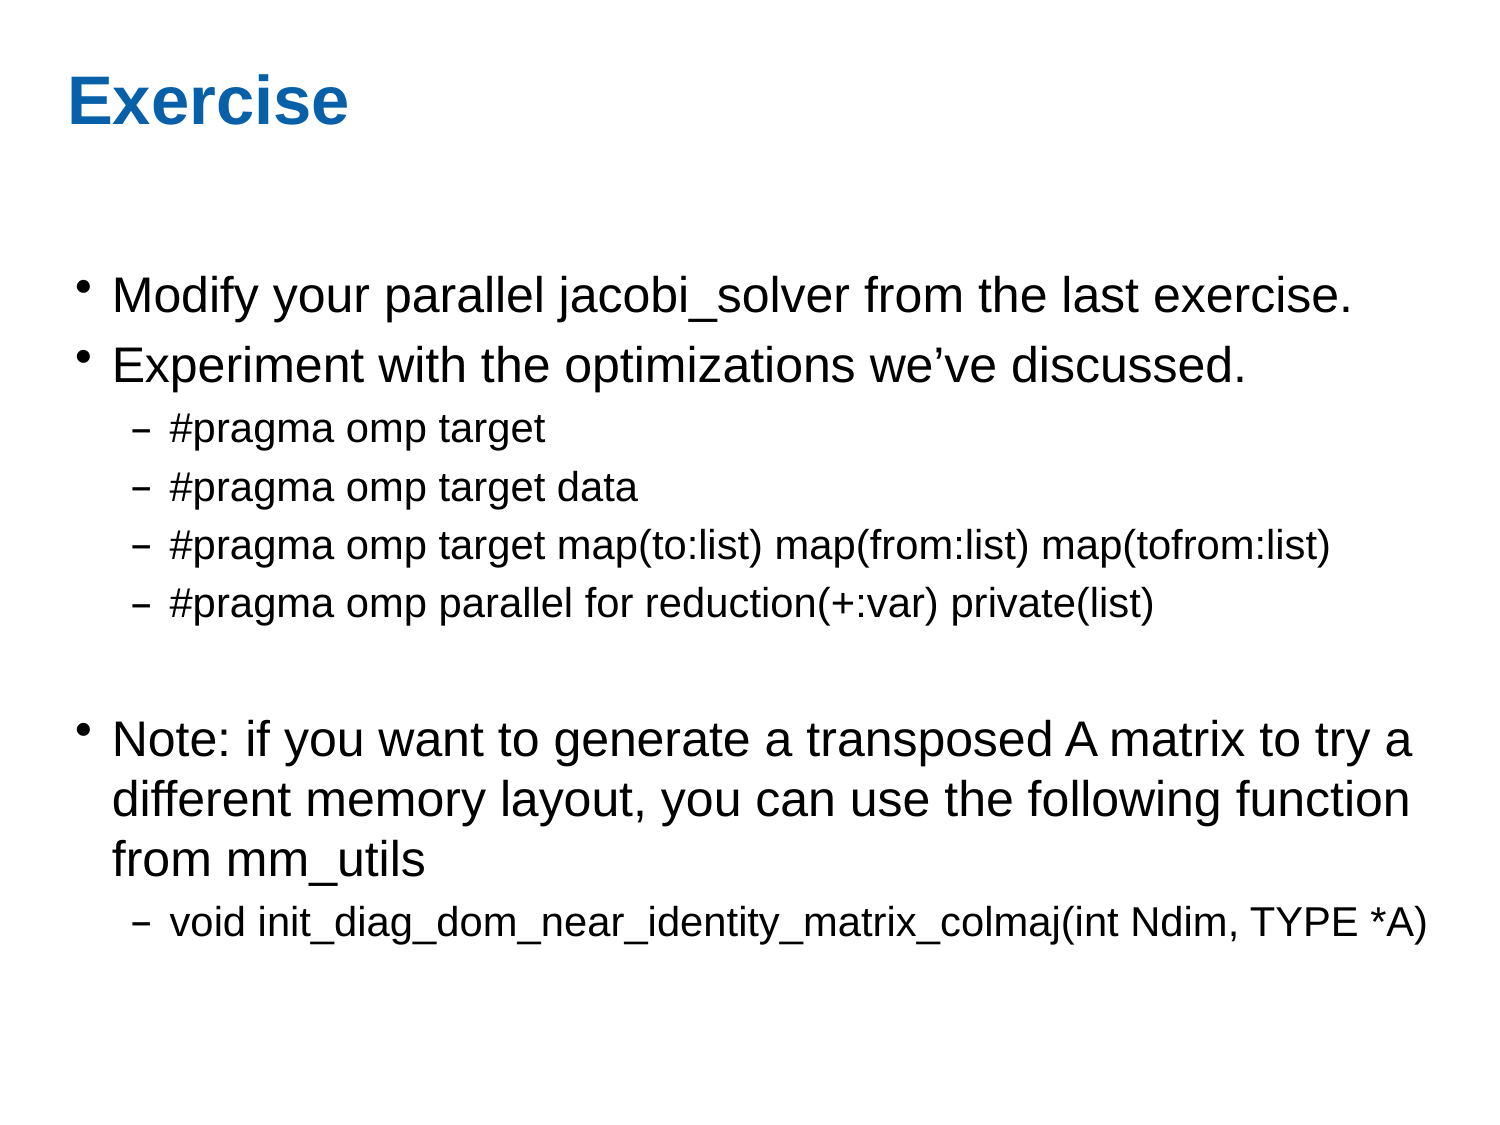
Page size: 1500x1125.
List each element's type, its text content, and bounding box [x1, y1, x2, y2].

title Exercise [66, 55, 1418, 244]
list Modify your parallel jacobi_solver from the last exercise. Experiment with the optimizations we’ve discussed. #pragma omp target #pragma omp target data #pragma omp target map(to:list) map(from:list) map(tofrom:list) #pragma omp parallel for reduction(+:var) private(list) Note: if you want to generate a transposed A matrix to try a different memory layout, you can use the following function from mm_utils void init_diag_dom_near_identity_matrix_colmaj(int Ndim, TYPE *A) [74, 262, 1474, 1006]
